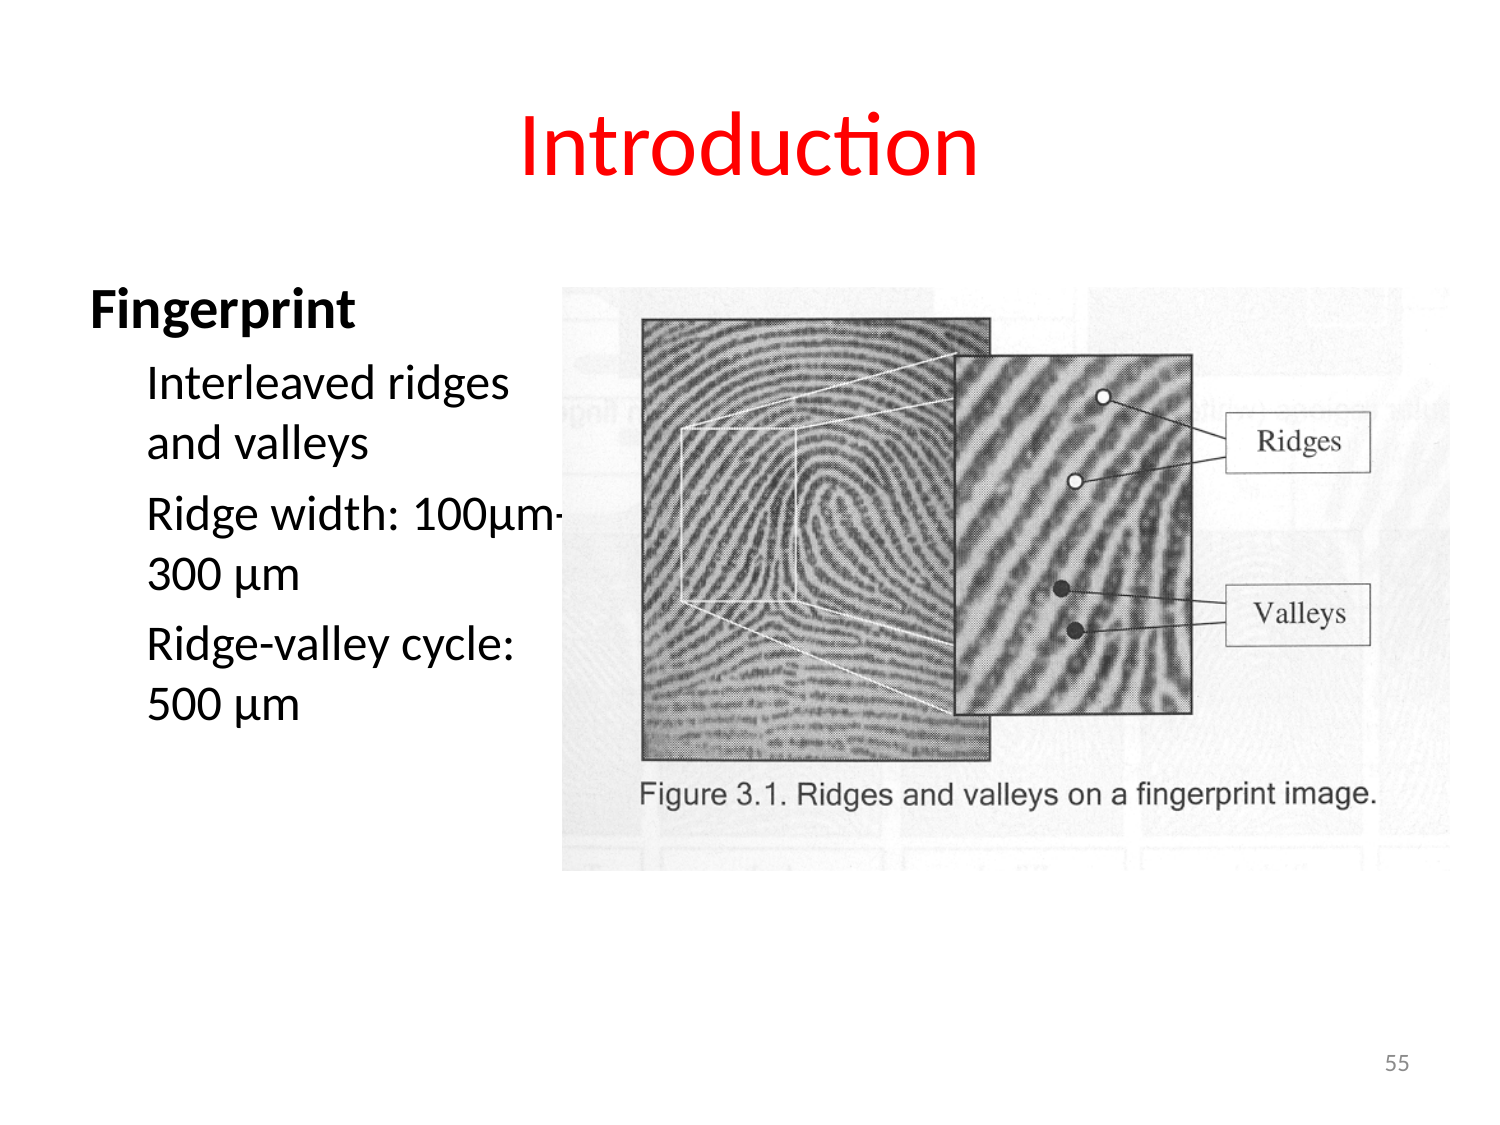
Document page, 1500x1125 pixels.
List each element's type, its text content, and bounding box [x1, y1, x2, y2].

list Fingerprint Interleaved ridges and valleys Ridge width: 100μm-300 μm Ridge-valley cycle: 500 μm [75, 262, 613, 1006]
slide_number 55 [1074, 1024, 1425, 1100]
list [562, 287, 1451, 871]
title Introduction [75, 45, 1425, 233]
